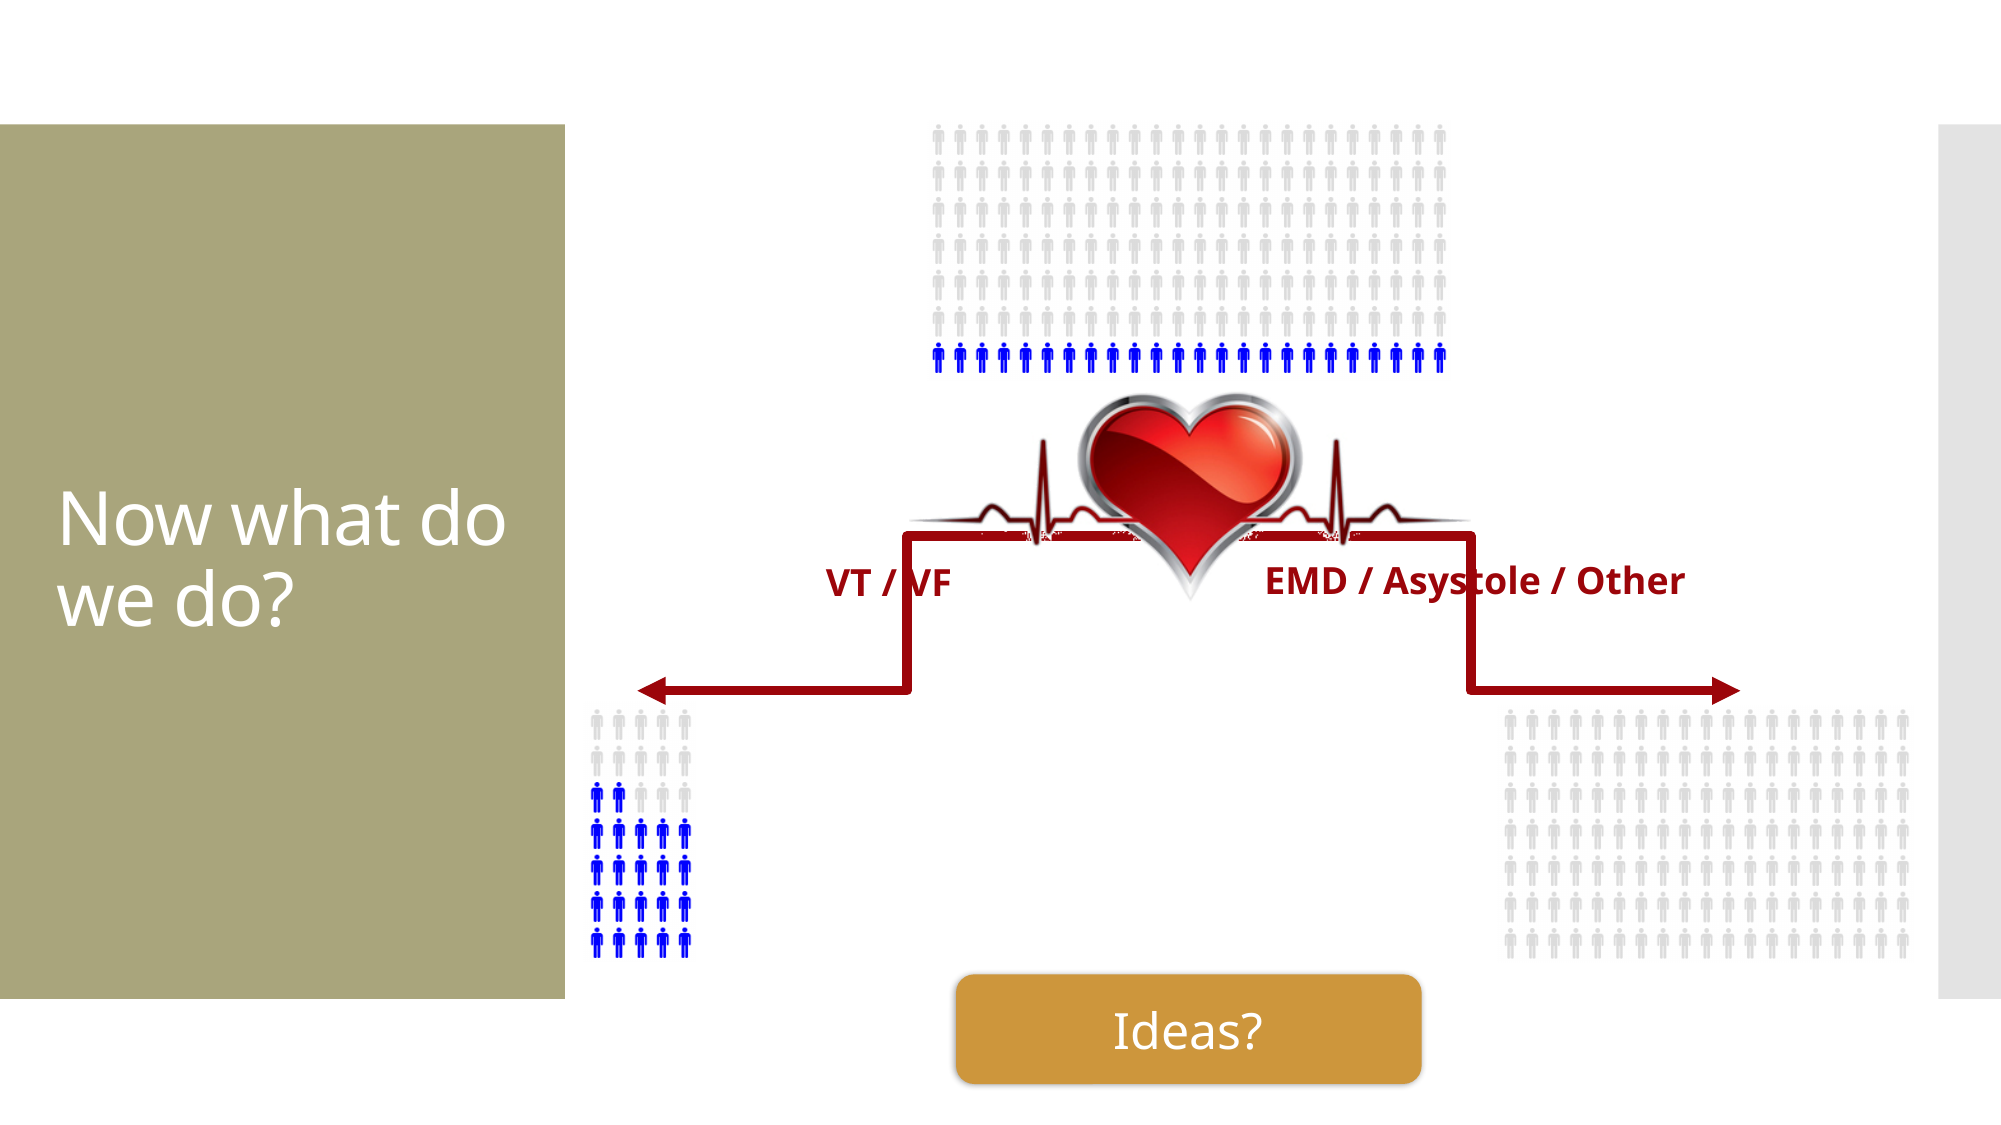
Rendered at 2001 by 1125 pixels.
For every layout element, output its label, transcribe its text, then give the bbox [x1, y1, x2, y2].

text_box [1201, 535, 1741, 691]
text_box Ideas? [956, 974, 1422, 1085]
title Now what do we do? [41, 184, 525, 940]
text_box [1496, 680, 1915, 963]
picture [583, 700, 696, 962]
picture [908, 95, 1471, 638]
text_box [637, 535, 1177, 691]
